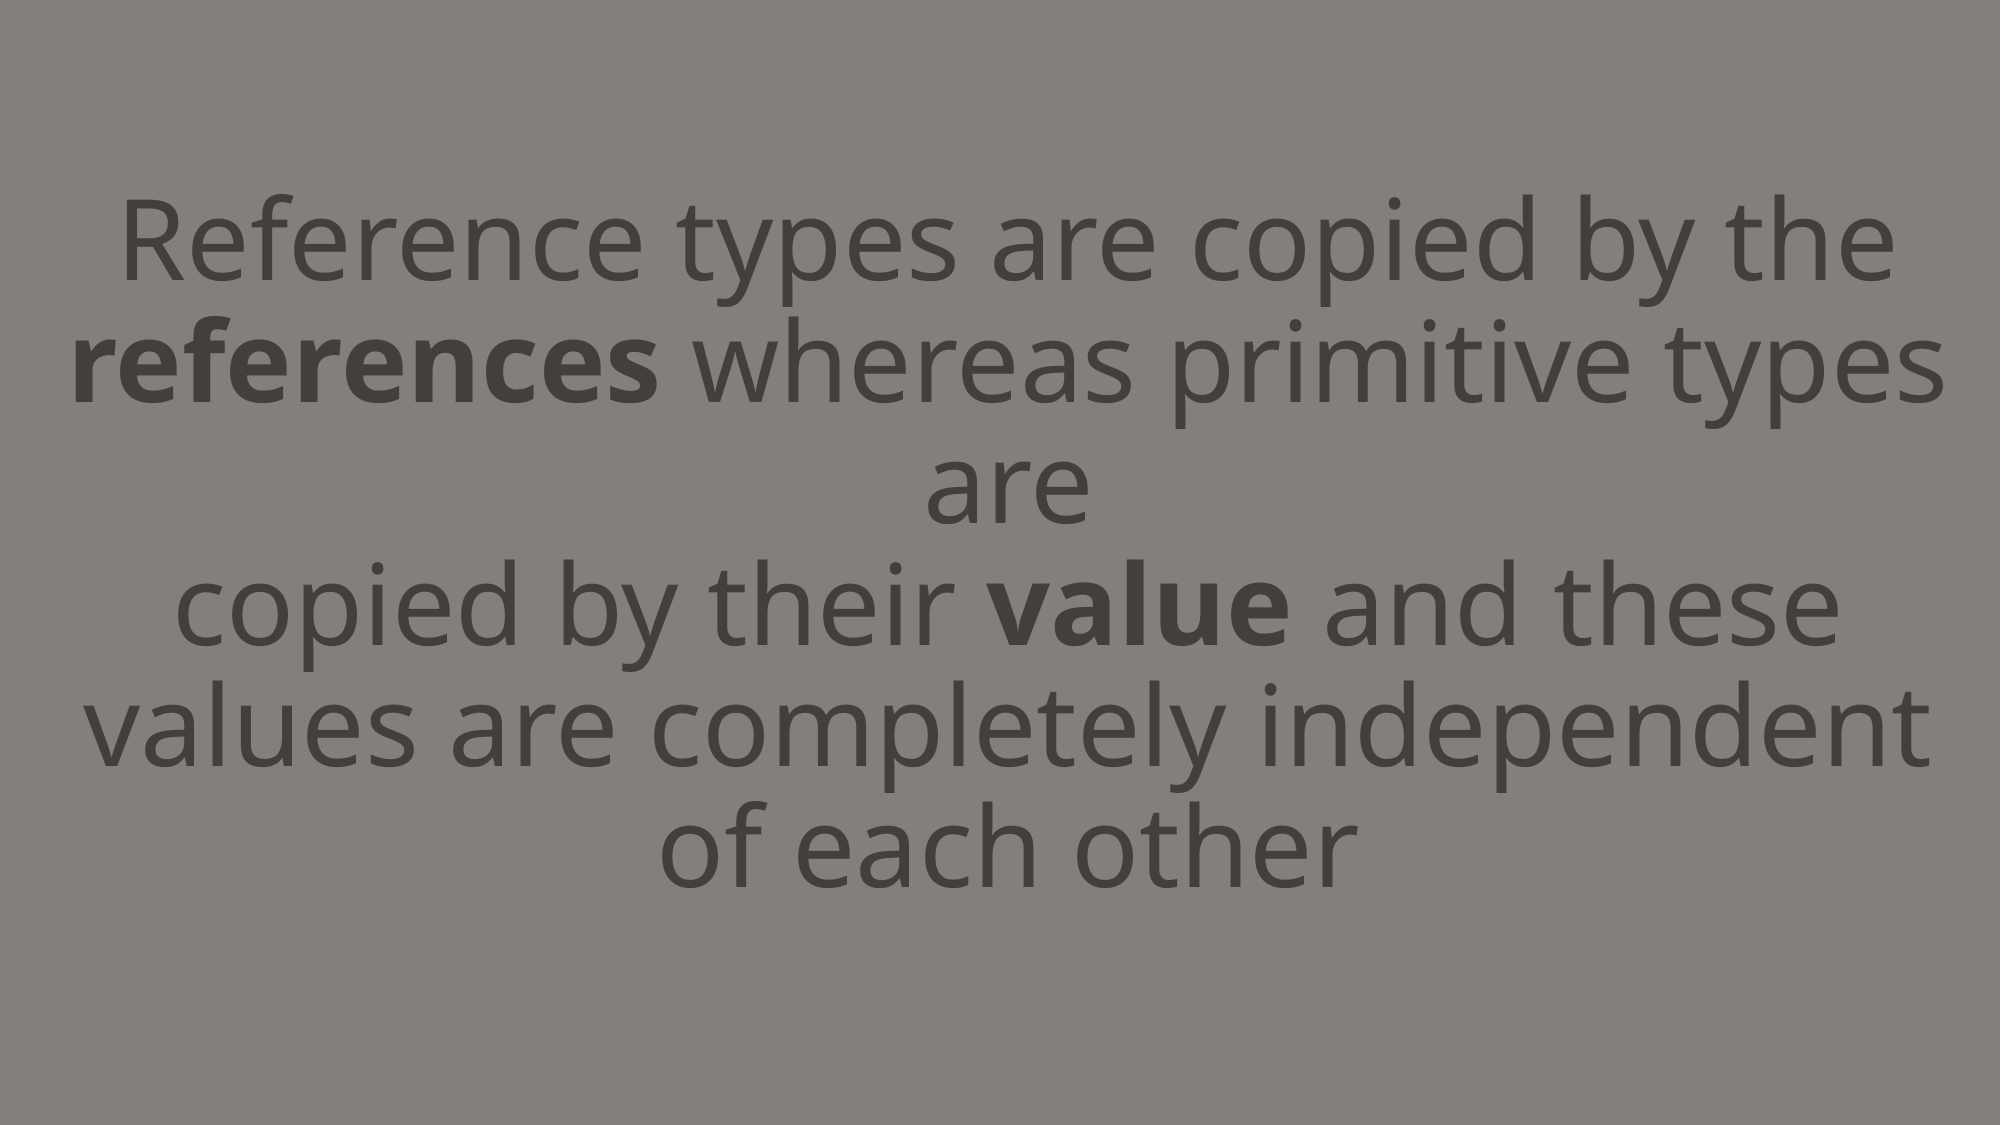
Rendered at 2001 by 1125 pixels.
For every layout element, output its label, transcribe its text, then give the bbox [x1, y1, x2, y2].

title Reference types are copied by the references whereas primitive types are copied by their value and these values are completely independent of each other [16, 439, 2000, 657]
